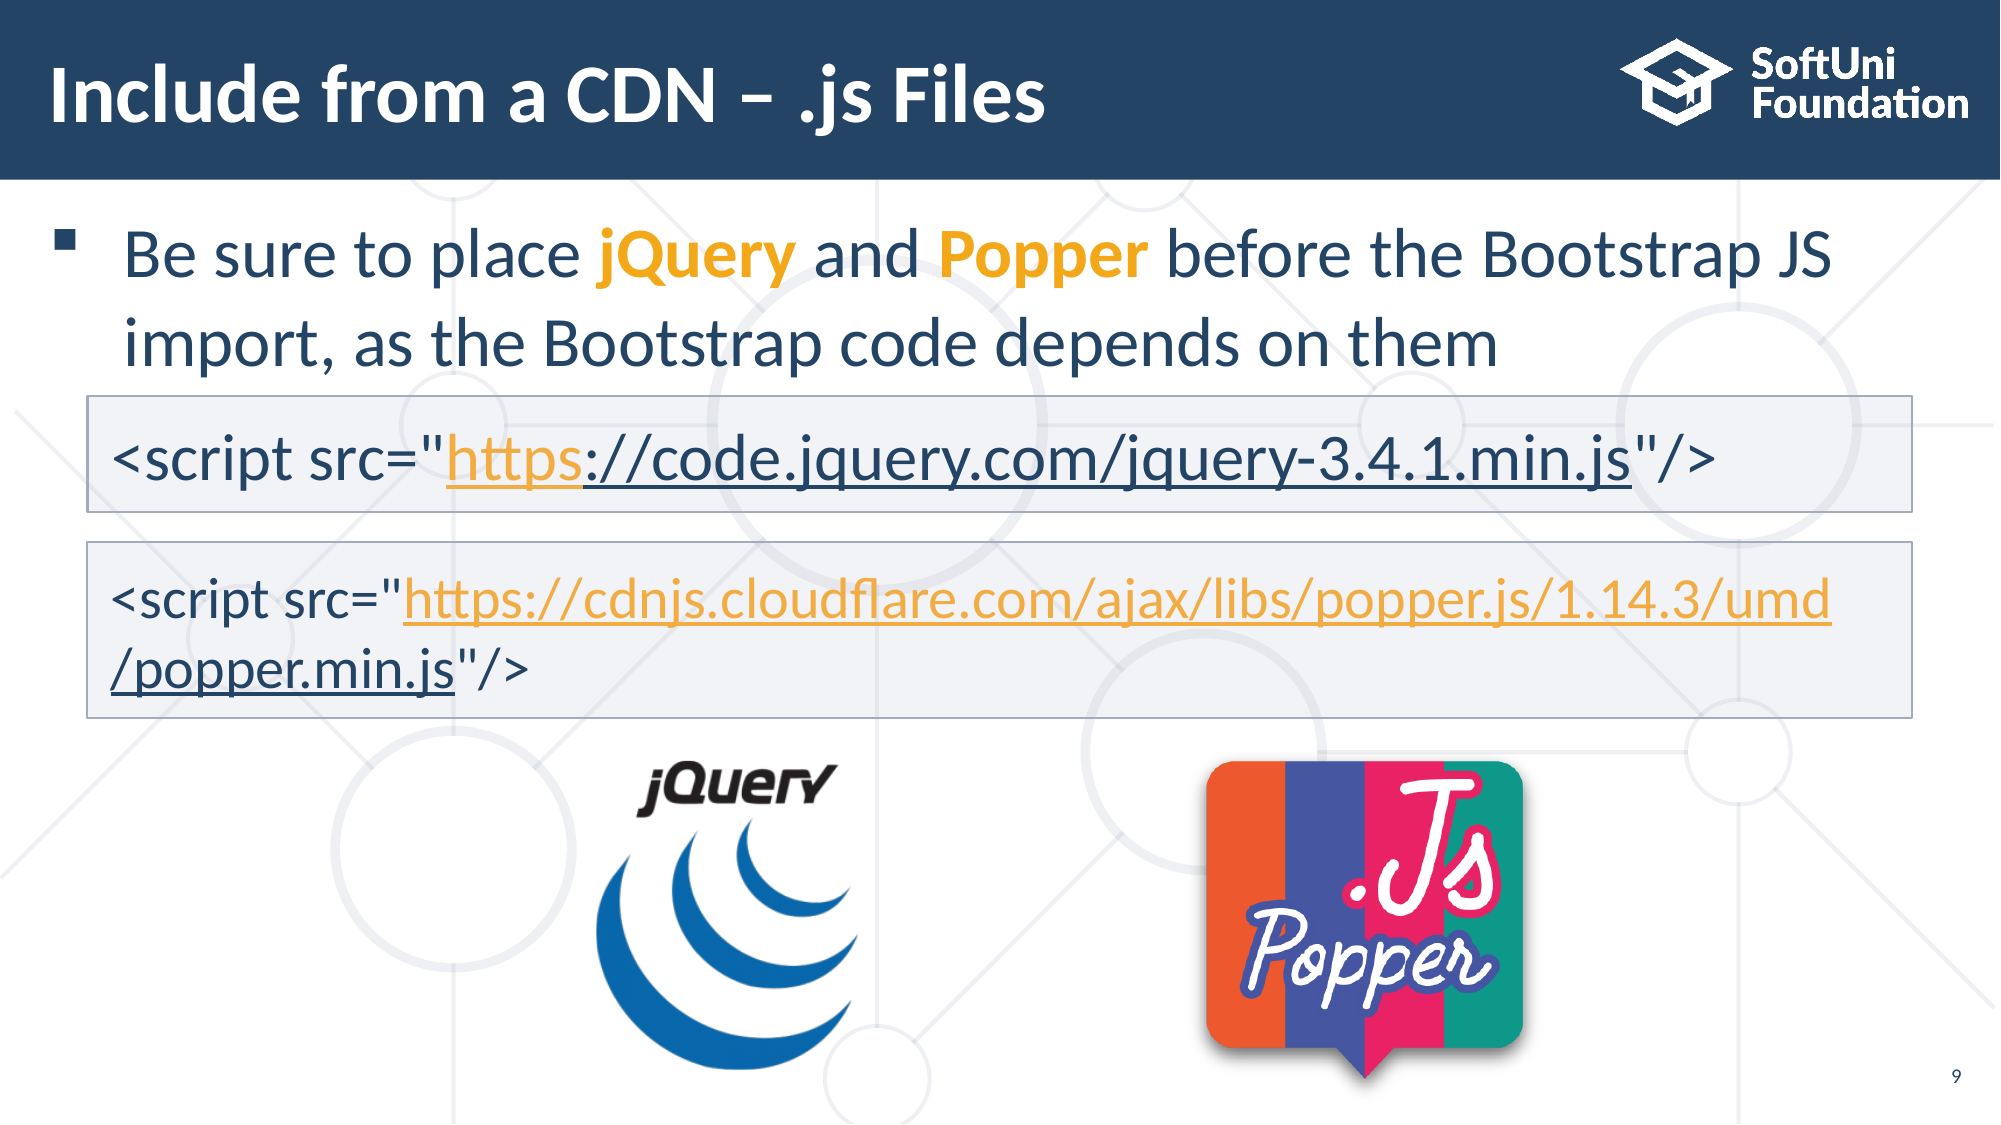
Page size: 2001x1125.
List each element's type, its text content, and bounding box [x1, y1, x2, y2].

picture [1619, 38, 1968, 126]
text_box <script src="https://code.jquery.com/jquery-3.4.1.min.js"/> [87, 396, 1913, 512]
text_box <script src="https://cdnjs.cloudflare.com/ajax/libs/popper.js/1.14.3/umd/popper.min.js"/> [87, 542, 1913, 718]
title Include from a CDN – .js Files [31, 16, 1591, 162]
picture [1163, 720, 1562, 1119]
list Be sure to place jQuery and Popper before the Bootstrap JS import, as the Bootstrap code depends on them [31, 196, 1970, 1050]
picture [537, 733, 911, 1106]
slide_number 9 [1897, 1049, 1968, 1100]
